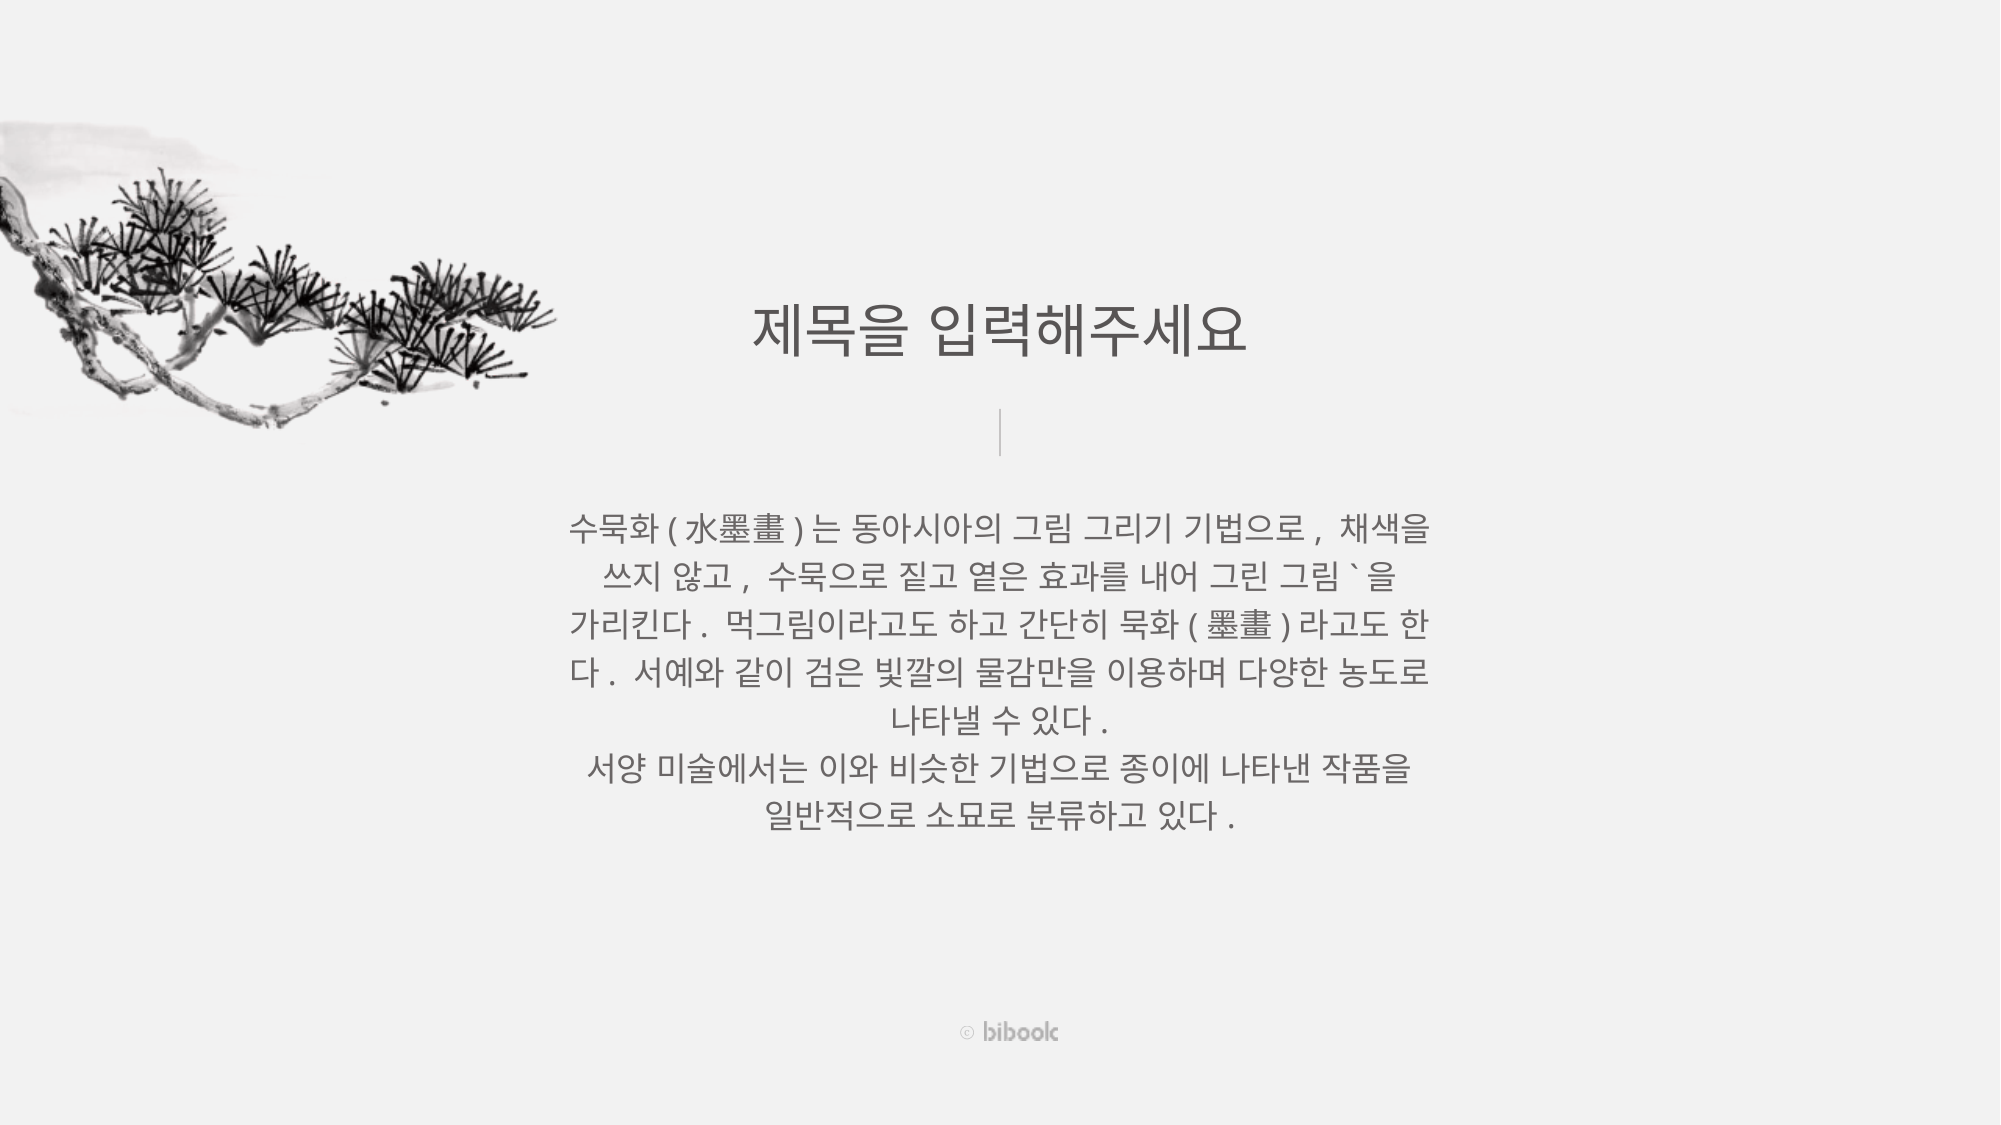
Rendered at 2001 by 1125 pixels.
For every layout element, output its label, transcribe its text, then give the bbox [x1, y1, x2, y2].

picture [0, 119, 561, 681]
text_box 수묵화(水墨畫)는 동아시아의 그림 그리기 기법으로, 채색을 쓰지 않고, 수묵으로 짙고 옅은 효과를 내어 그린 그림`을 가리킨다. 먹그림이라고도 하고 간단히 묵화(墨畫)라고도 한다. 서예와 같이 검은 빛깔의 물감만을 이용하며 다양한 농도로 나타낼 수 있다. 서양 미술에서는 이와 비슷한 기법으로 종이에 나타낸 작품을 일반적으로 소묘로 분류하고 있다. [527, 492, 1473, 843]
text_box 제목을 입력해주세요 [736, 287, 1264, 372]
